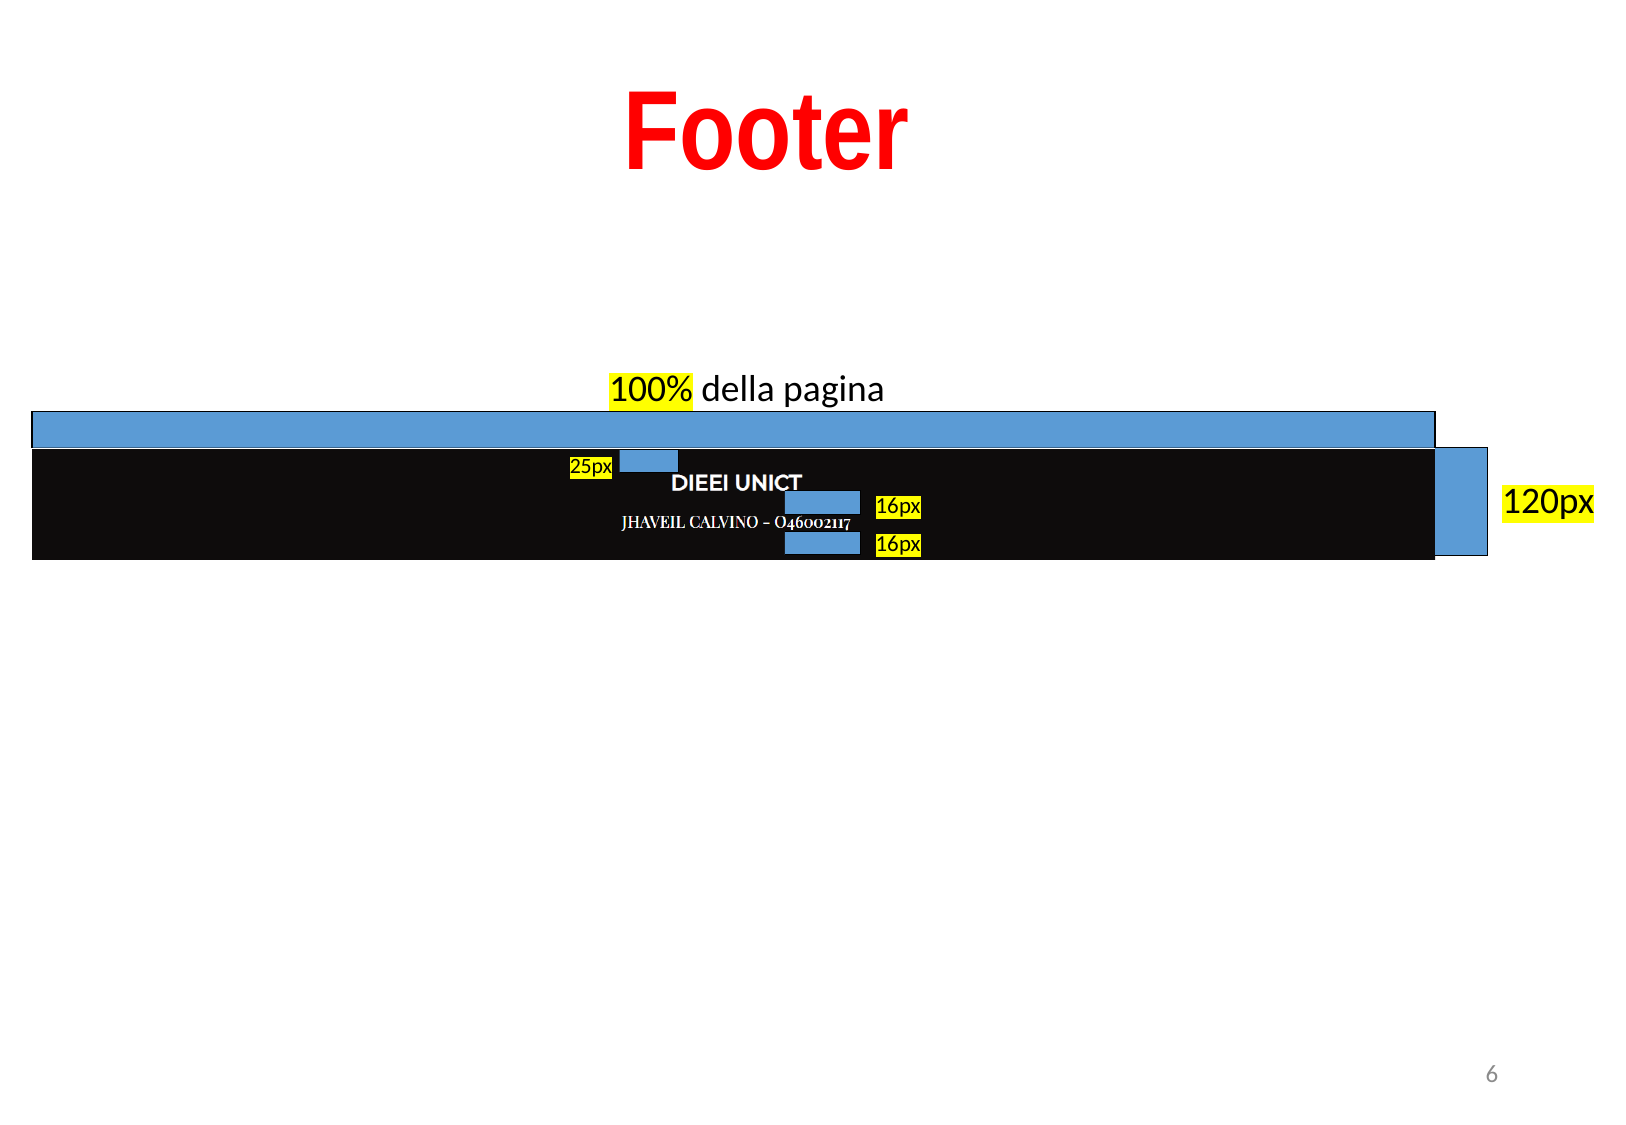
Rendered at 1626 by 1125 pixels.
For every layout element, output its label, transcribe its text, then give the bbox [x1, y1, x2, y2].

text_box [1436, 447, 1488, 556]
picture [31, 447, 1436, 561]
slide_number 6 [1147, 1042, 1514, 1103]
text_box 120px [1487, 468, 1625, 529]
text_box [31, 411, 1436, 447]
title Footer [84, 22, 1449, 245]
text_box 100% della pagina [594, 356, 1031, 417]
